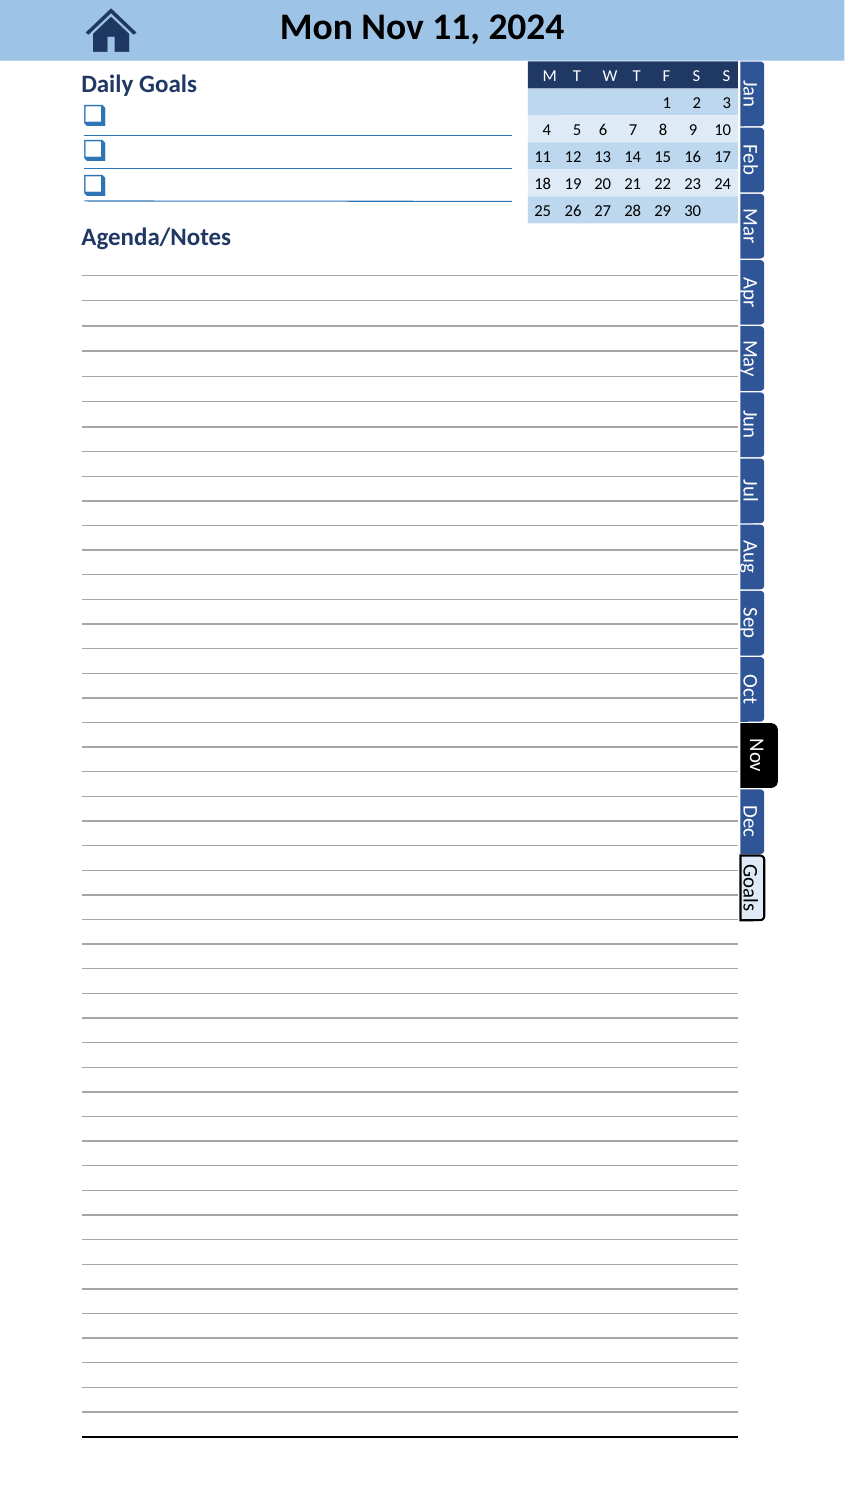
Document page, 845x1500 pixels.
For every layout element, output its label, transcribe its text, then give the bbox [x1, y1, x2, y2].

picture [82, 1, 140, 59]
list Mon Nov 11, 2024 [190, 0, 655, 61]
